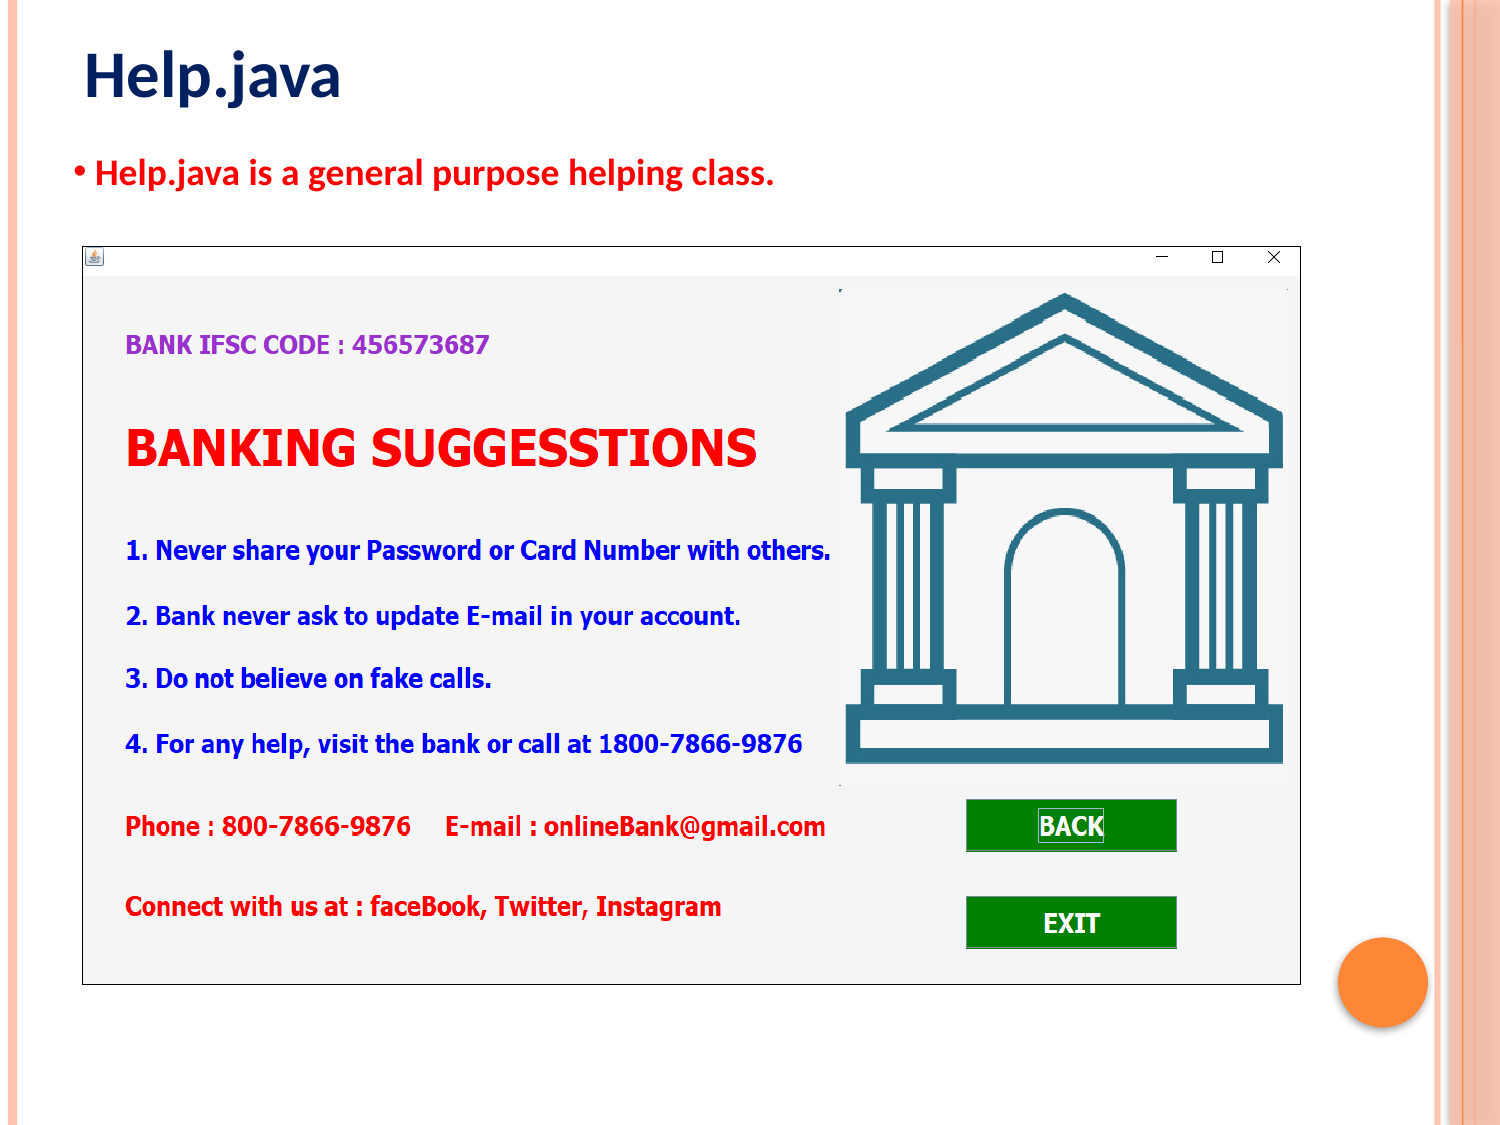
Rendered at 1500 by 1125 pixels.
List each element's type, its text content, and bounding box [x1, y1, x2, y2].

text_box Help.java is a general purpose helping class. [58, 140, 1418, 201]
text_box Help.java [70, 23, 399, 119]
picture [81, 245, 1302, 985]
